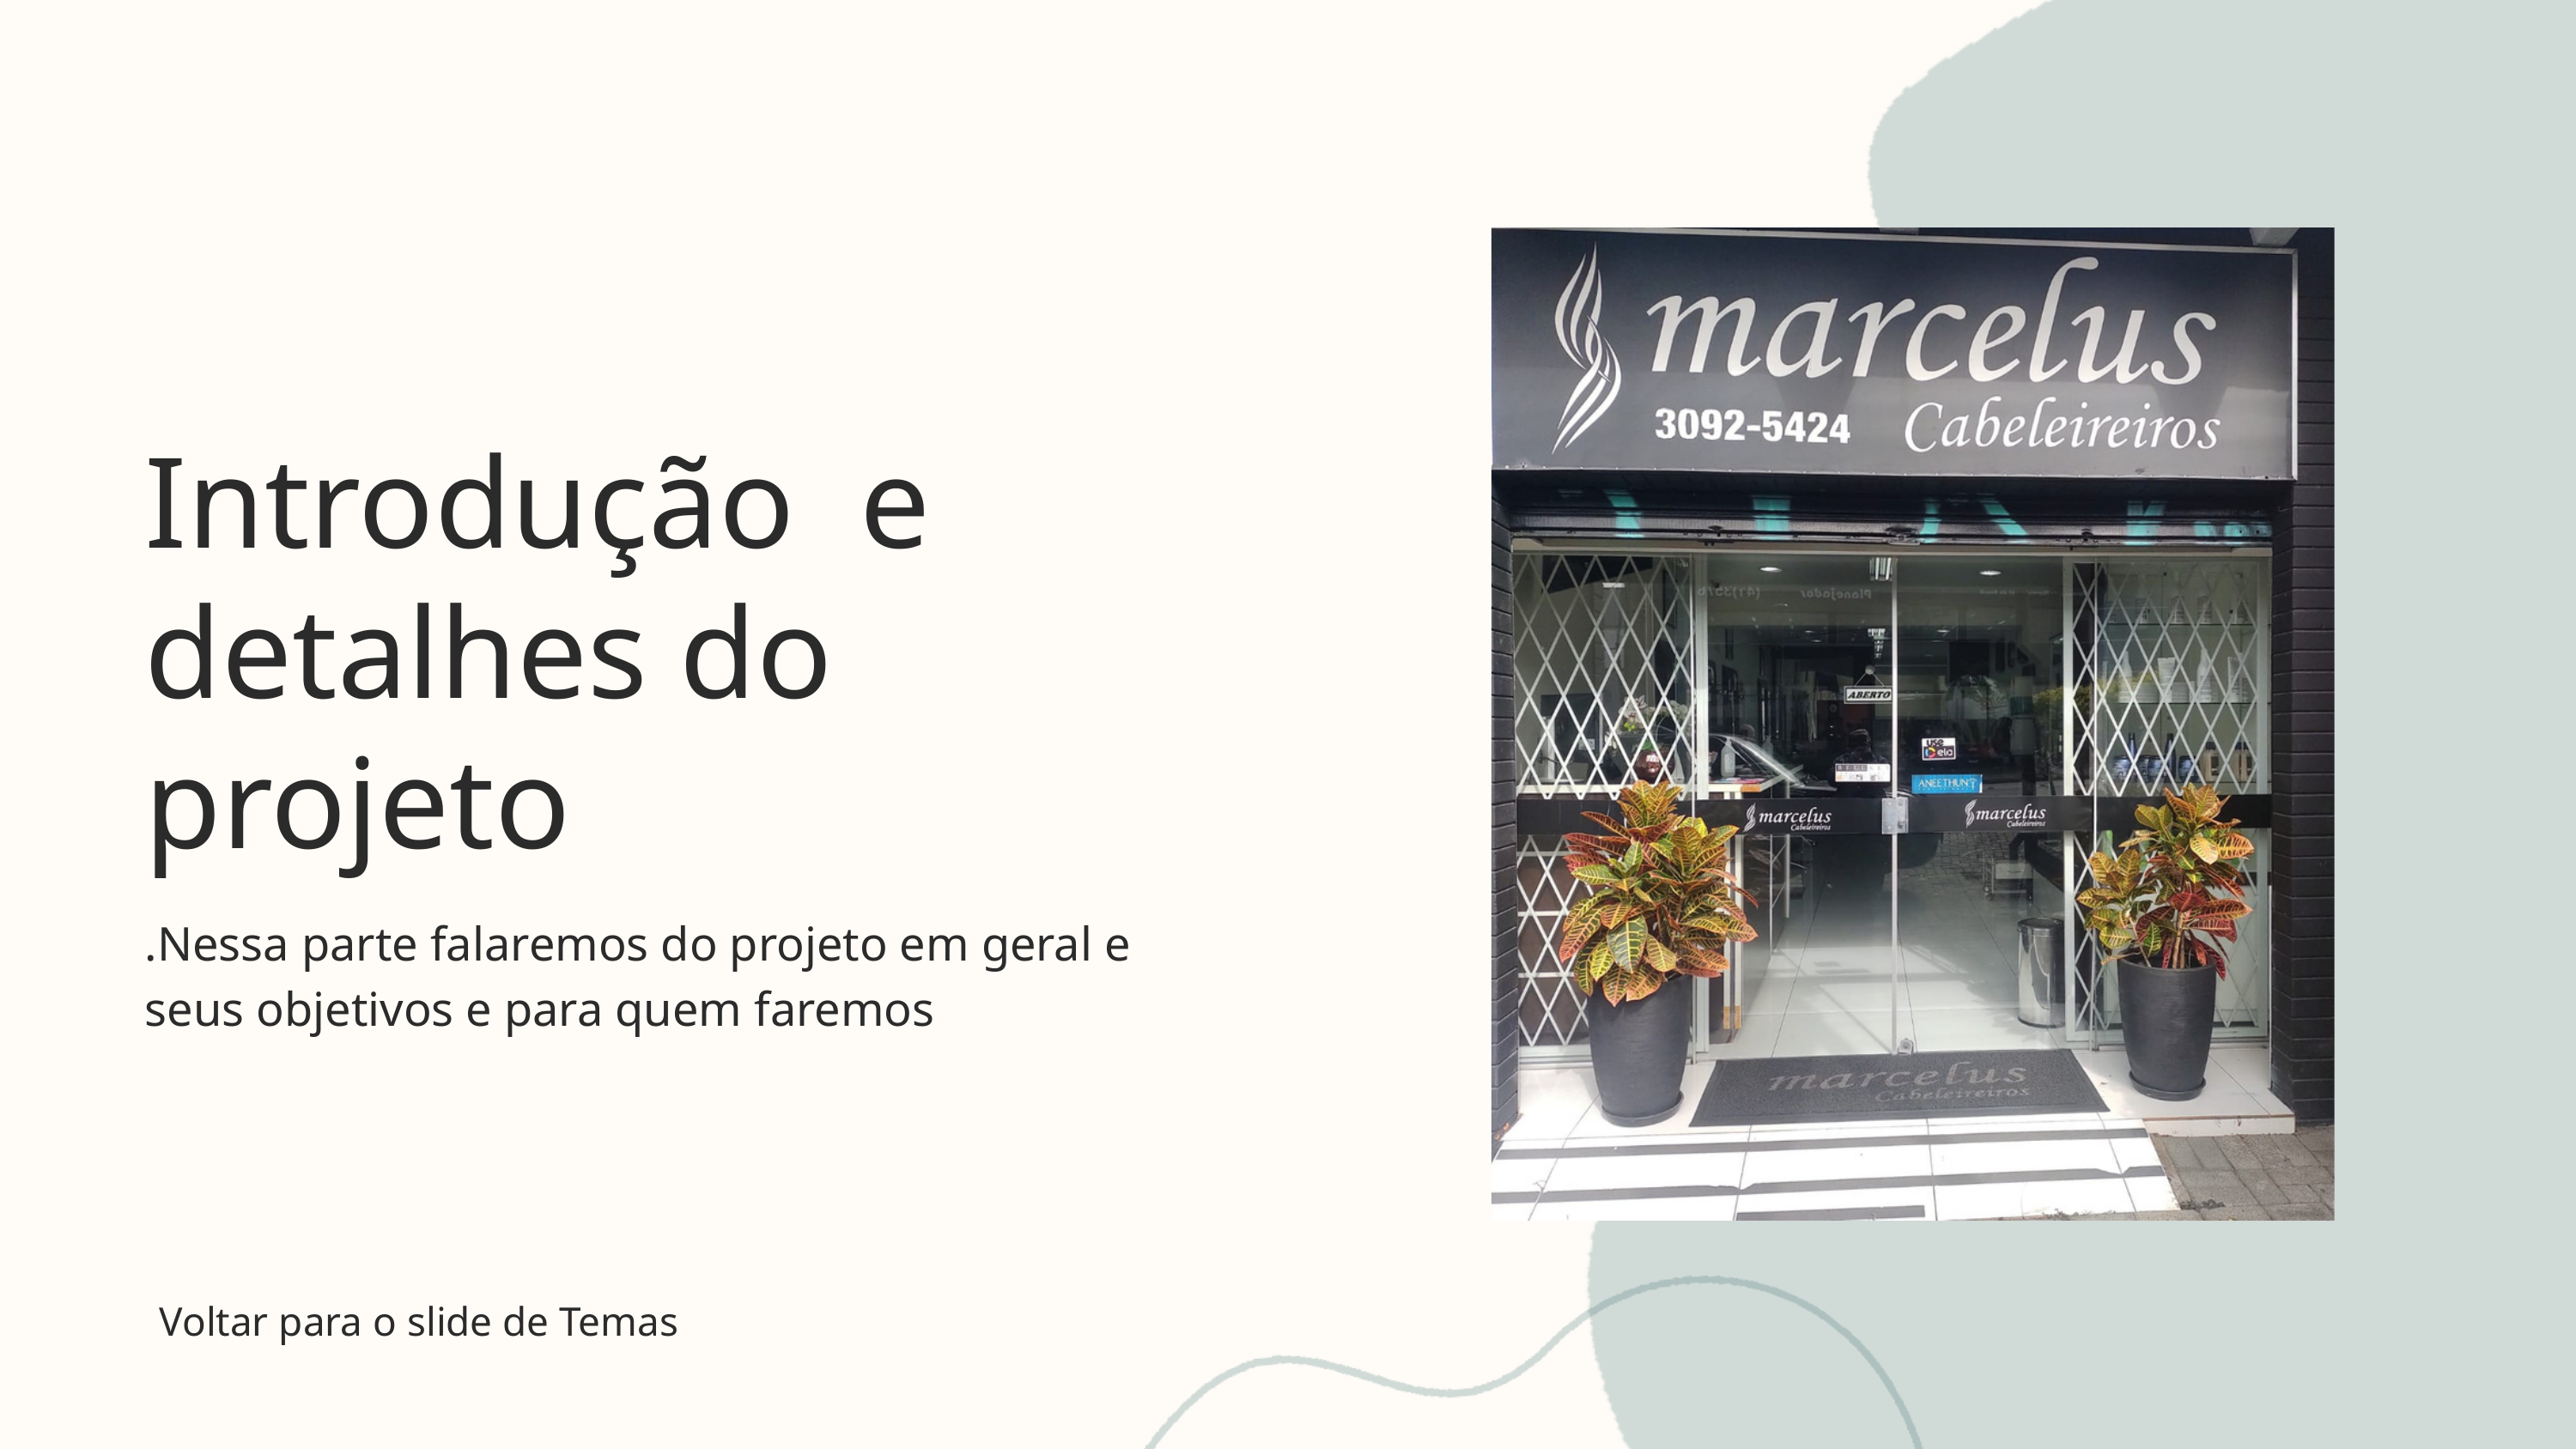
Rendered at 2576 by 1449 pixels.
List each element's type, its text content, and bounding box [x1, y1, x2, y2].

text_box Voltar para o slide de Temas [118, 1288, 721, 1344]
picture [1170, 0, 2576, 1449]
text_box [144, 442, 1234, 1006]
